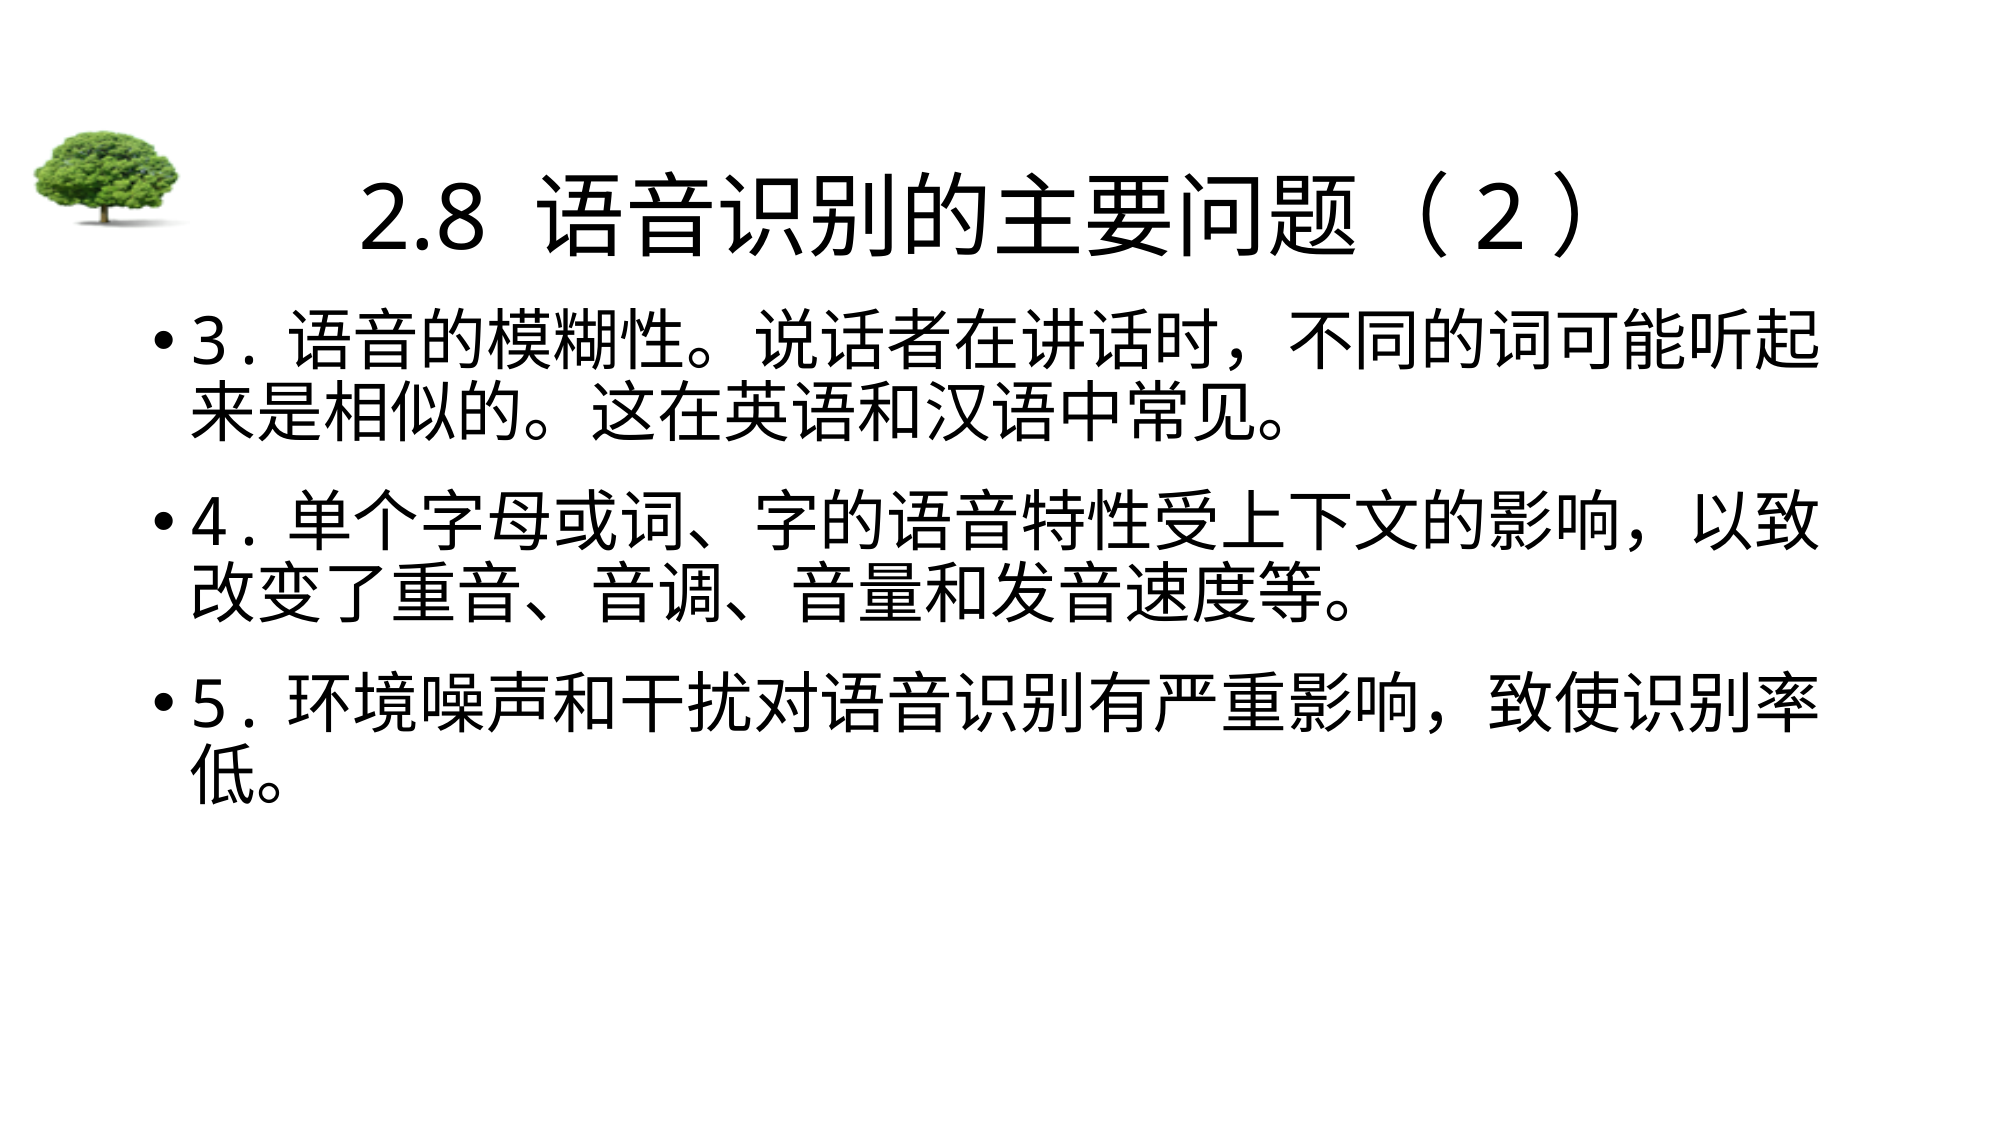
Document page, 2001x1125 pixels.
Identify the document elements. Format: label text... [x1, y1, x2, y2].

list 3.语音的模糊性。说话者在讲话时，不同的词可能听起来是相似的。这在英语和汉语中常见。 4.单个字母或词、字的语音特性受上下文的影响，以致改变了重音、音调、音量和发音速度等。 5.环境噪声和干扰对语音识别有严重影响，致使识别率低。 [137, 299, 1863, 1014]
title 2.8 语音识别的主要问题（2） [137, 59, 1863, 278]
picture [23, 117, 137, 233]
